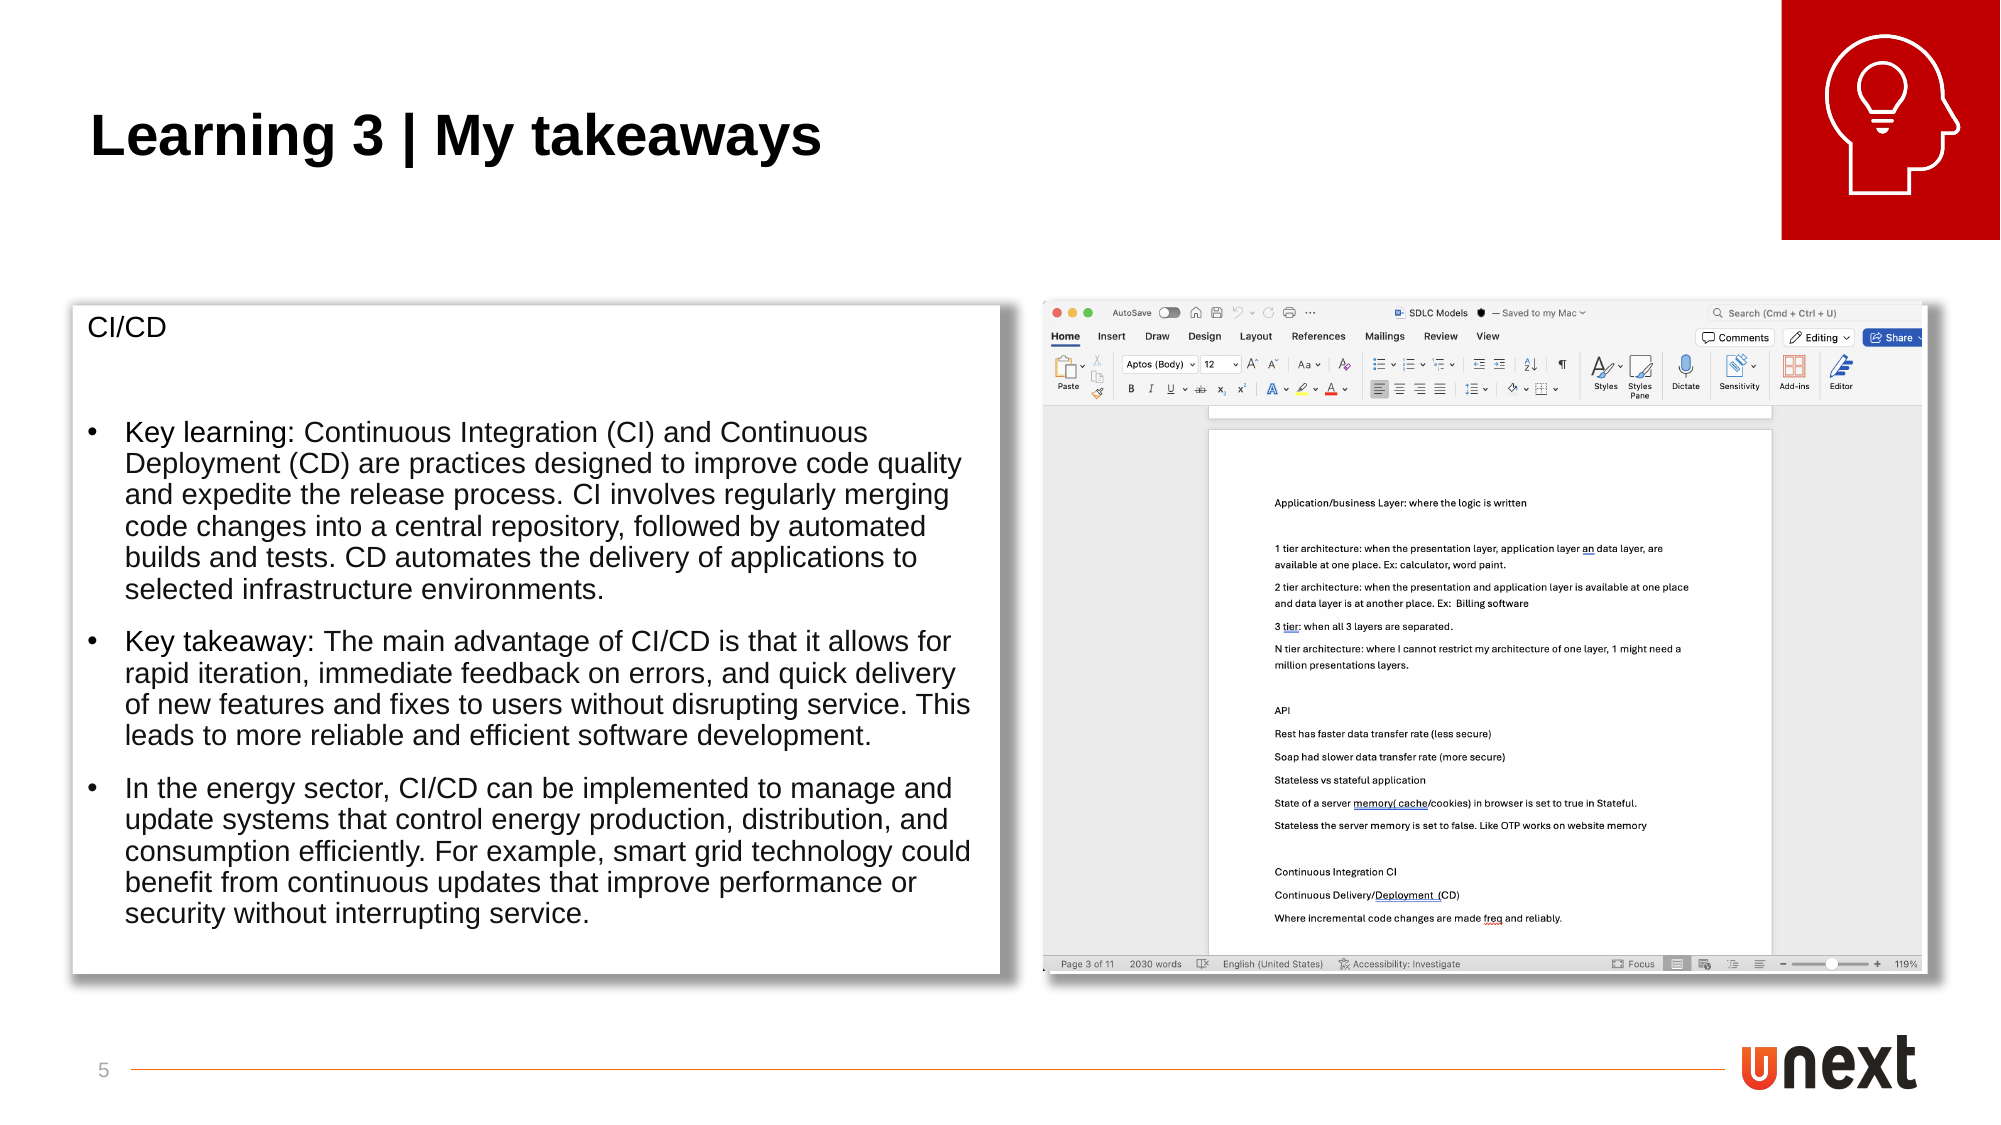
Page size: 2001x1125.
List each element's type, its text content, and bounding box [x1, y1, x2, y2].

picture [1043, 301, 1922, 971]
text_box [1781, 0, 2000, 241]
slide_number 5 [48, 1047, 110, 1091]
text_box CI/CD Key learning: Continuous Integration (CI) and Continuous Deployment (CD) are practices designed to improve code quality and expedite the release process. CI involves regularly merging code changes into a central repository, followed by automated builds and tests. CD automates the delivery of applications to selected infrastructure environments. Key takeaway: The main advantage of CI/CD is that it allows for rapid iteration, immediate feedback on errors, and quick delivery of new features and fixes to users without disrupting service. This leads to more reliable and efficient software development. In the energy sector, CI/CD can be implemented to manage and update systems that control energy production, distribution, and consumption efficiently. For example, smart grid technology could benefit from continuous updates that improve performance or security without interrupting service. [72, 305, 1000, 974]
title Learning 3 | My takeaways [76, 78, 1797, 196]
text_box [1050, 305, 1928, 974]
picture [1742, 1035, 1917, 1090]
picture [1797, 23, 1988, 214]
